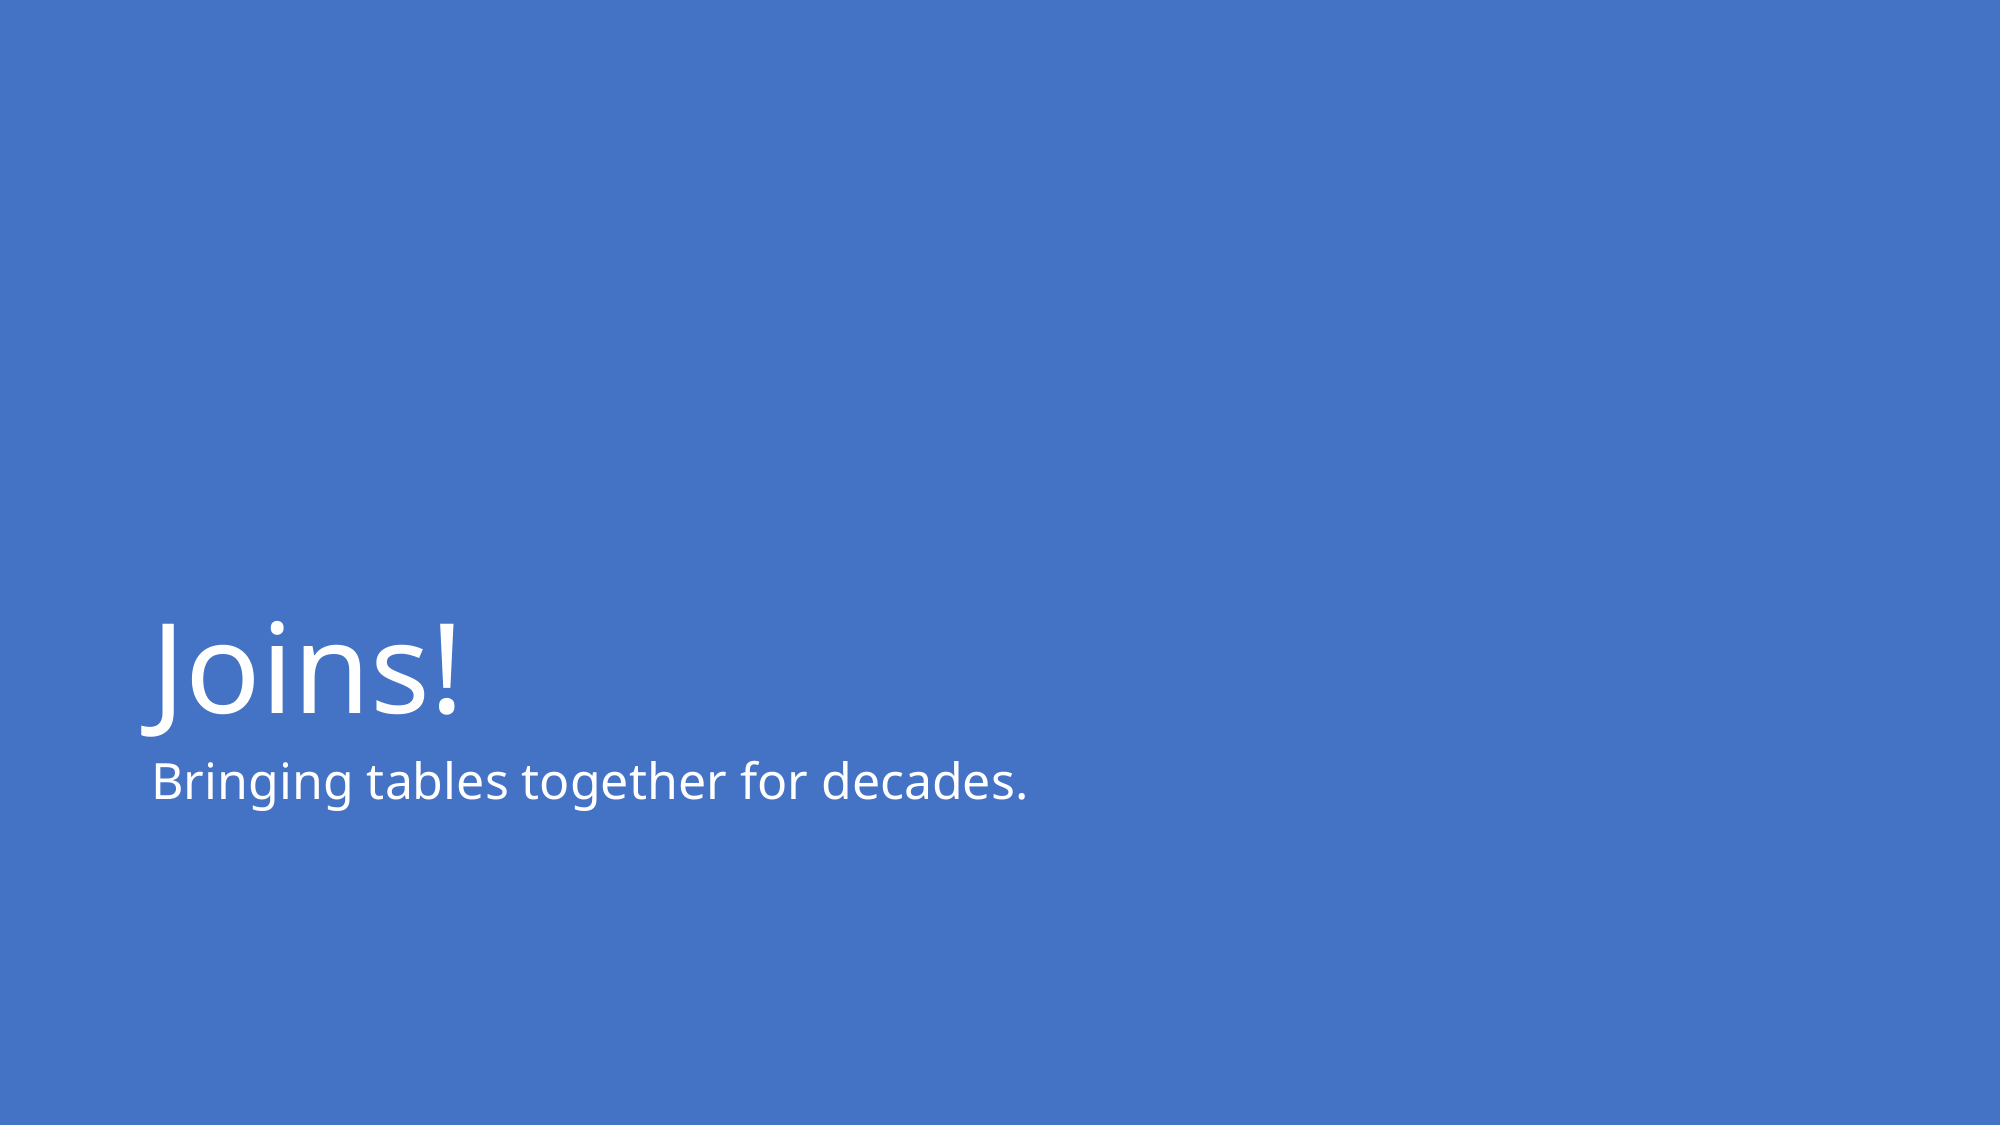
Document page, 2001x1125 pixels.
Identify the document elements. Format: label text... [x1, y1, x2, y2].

title Joins! [136, 280, 1862, 749]
list Bringing tables together for decades. [136, 749, 1862, 996]
